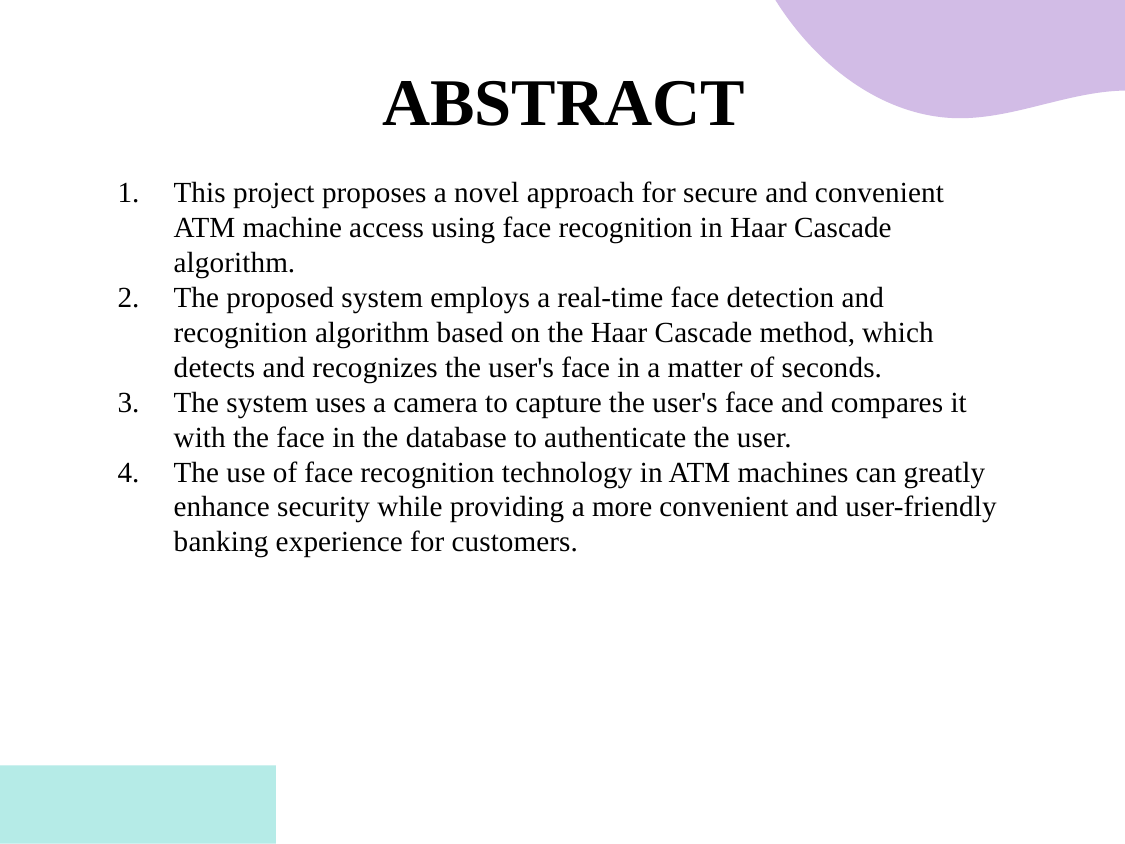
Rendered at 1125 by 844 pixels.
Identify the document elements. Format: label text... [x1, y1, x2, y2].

text_box This project proposes a novel approach for secure and convenient ATM machine access using face recognition in Haar Cascade algorithm. The proposed system employs a real-time face detection and recognition algorithm based on the Haar Cascade method, which detects and recognizes the user's face in a matter of seconds. The system uses a camera to capture the user's face and compares it with the face in the database to authenticate the user. The use of face recognition technology in ATM machines can greatly enhance security while providing a more convenient and user-friendly banking experience for customers. [106, 161, 1022, 569]
title ABSTRACT [90, 43, 1038, 115]
